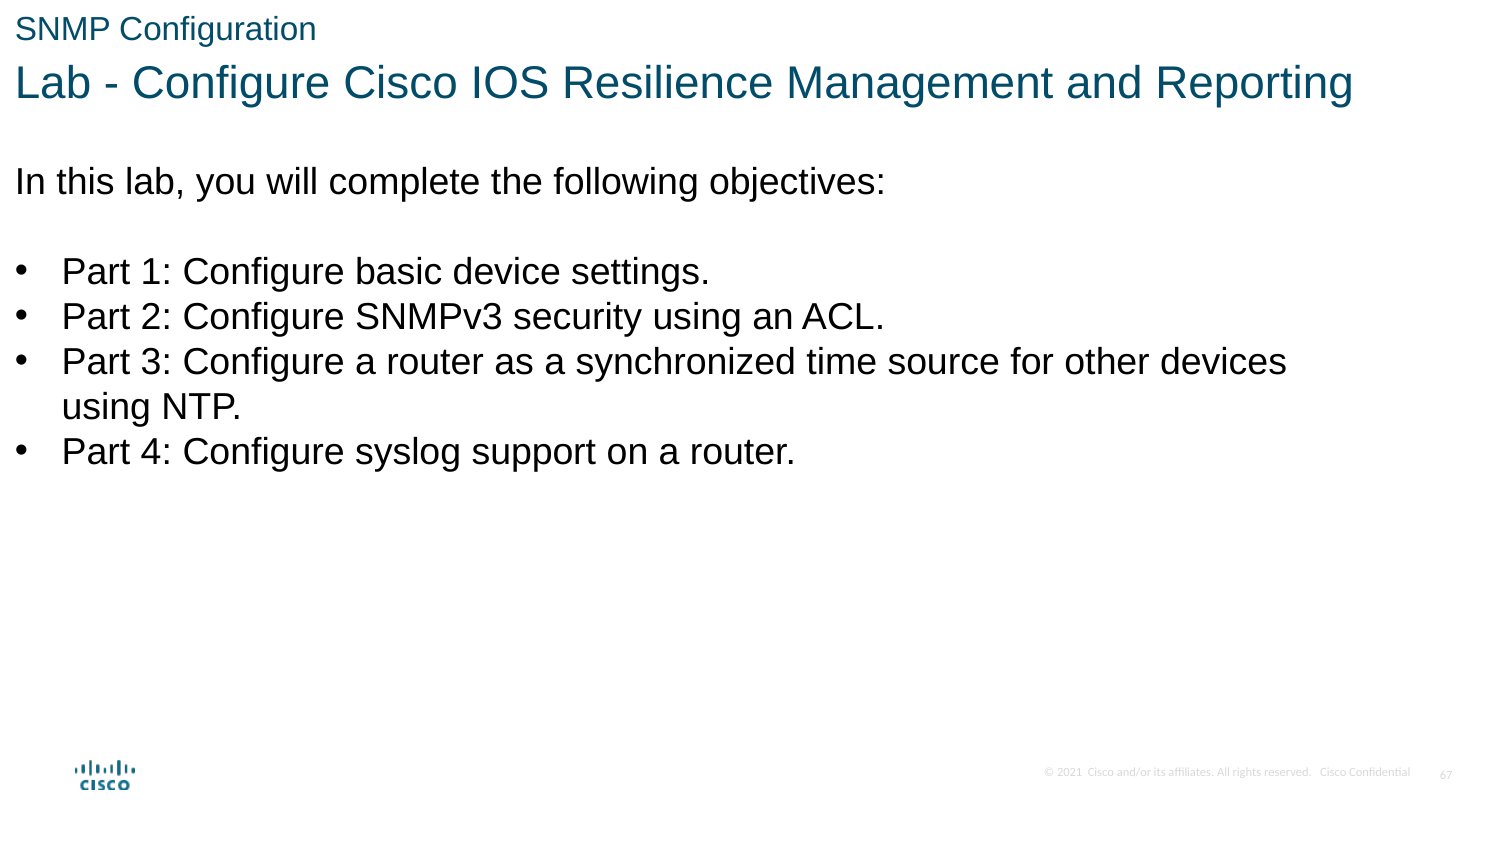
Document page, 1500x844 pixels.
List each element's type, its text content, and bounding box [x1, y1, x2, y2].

slide_number <number> [1425, 759, 1500, 797]
text_box In this lab, you will complete the following objectives: Part 1: Configure basic device settings. Part 2: Configure SNMPv3 security using an ACL. Part 3: Configure a router as a synchronized time source for other devices using NTP. Part 4: Configure syslog support on a router. [0, 149, 1350, 572]
list SNMP Configuration [0, 0, 1500, 45]
picture [75, 759, 135, 790]
list Lab - Configure Cisco IOS Resilience Management and Reporting [0, 45, 1500, 195]
